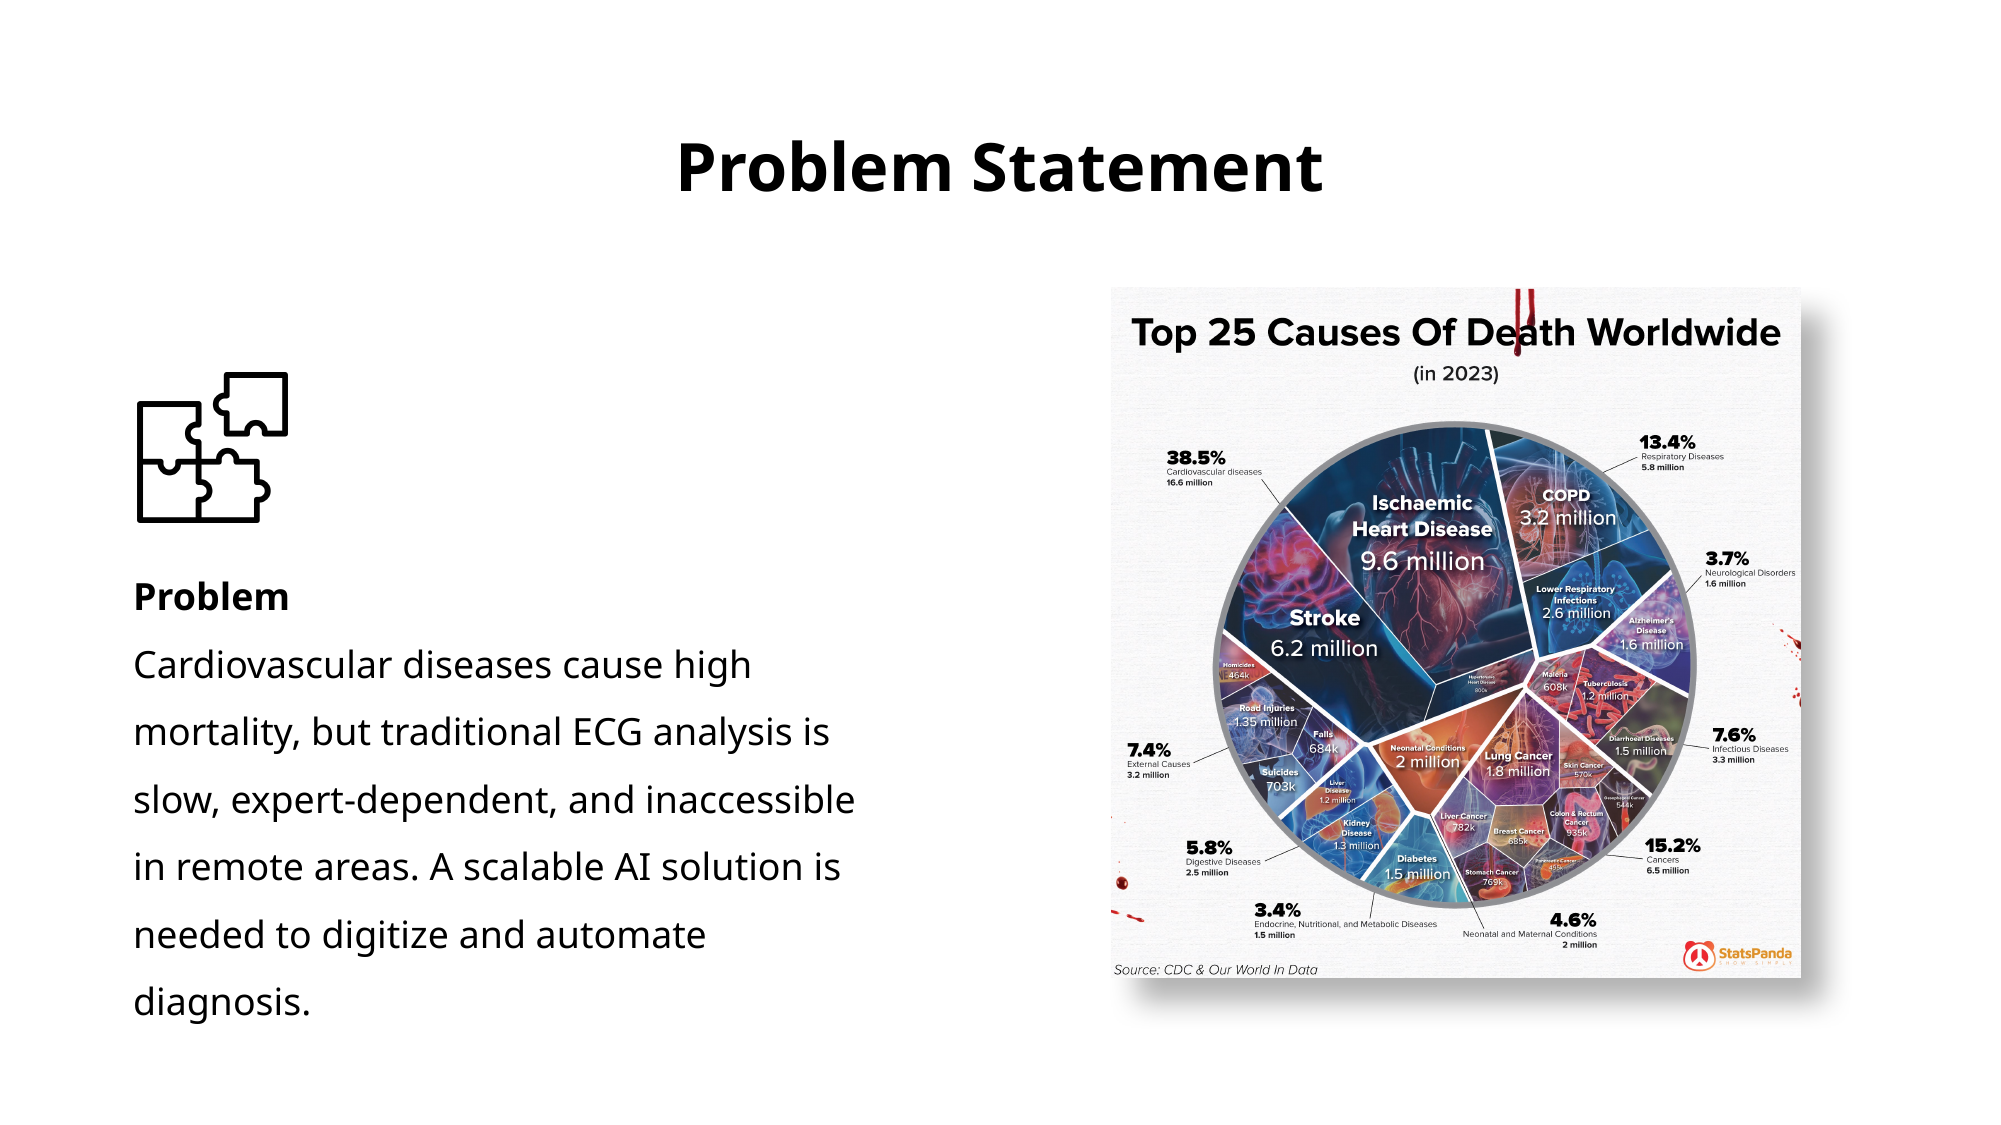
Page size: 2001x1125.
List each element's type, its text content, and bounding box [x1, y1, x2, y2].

text_box Problem Statement [137, 61, 1863, 279]
picture [1111, 287, 1801, 978]
picture [137, 372, 288, 523]
text_box Problem Cardiovascular diseases cause high mortality, but traditional ECG analysis is slow, expert-dependent, and inaccessible in remote areas. A scalable AI solution is needed to digitize and automate diagnosis. [118, 543, 889, 1031]
